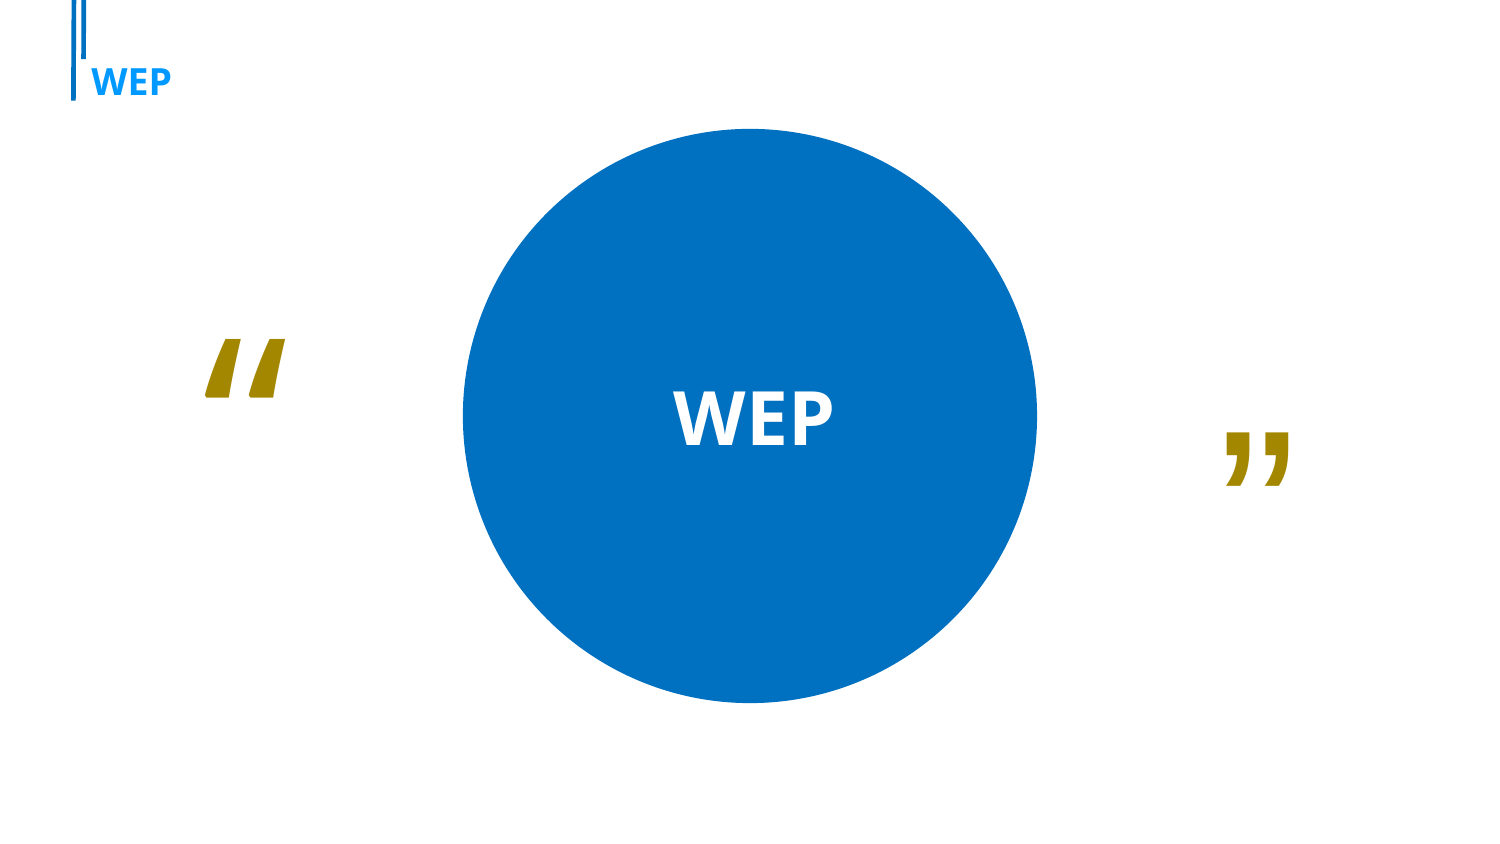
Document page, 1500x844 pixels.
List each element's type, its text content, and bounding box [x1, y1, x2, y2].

title WEP [76, 50, 1427, 111]
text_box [187, 128, 1313, 704]
